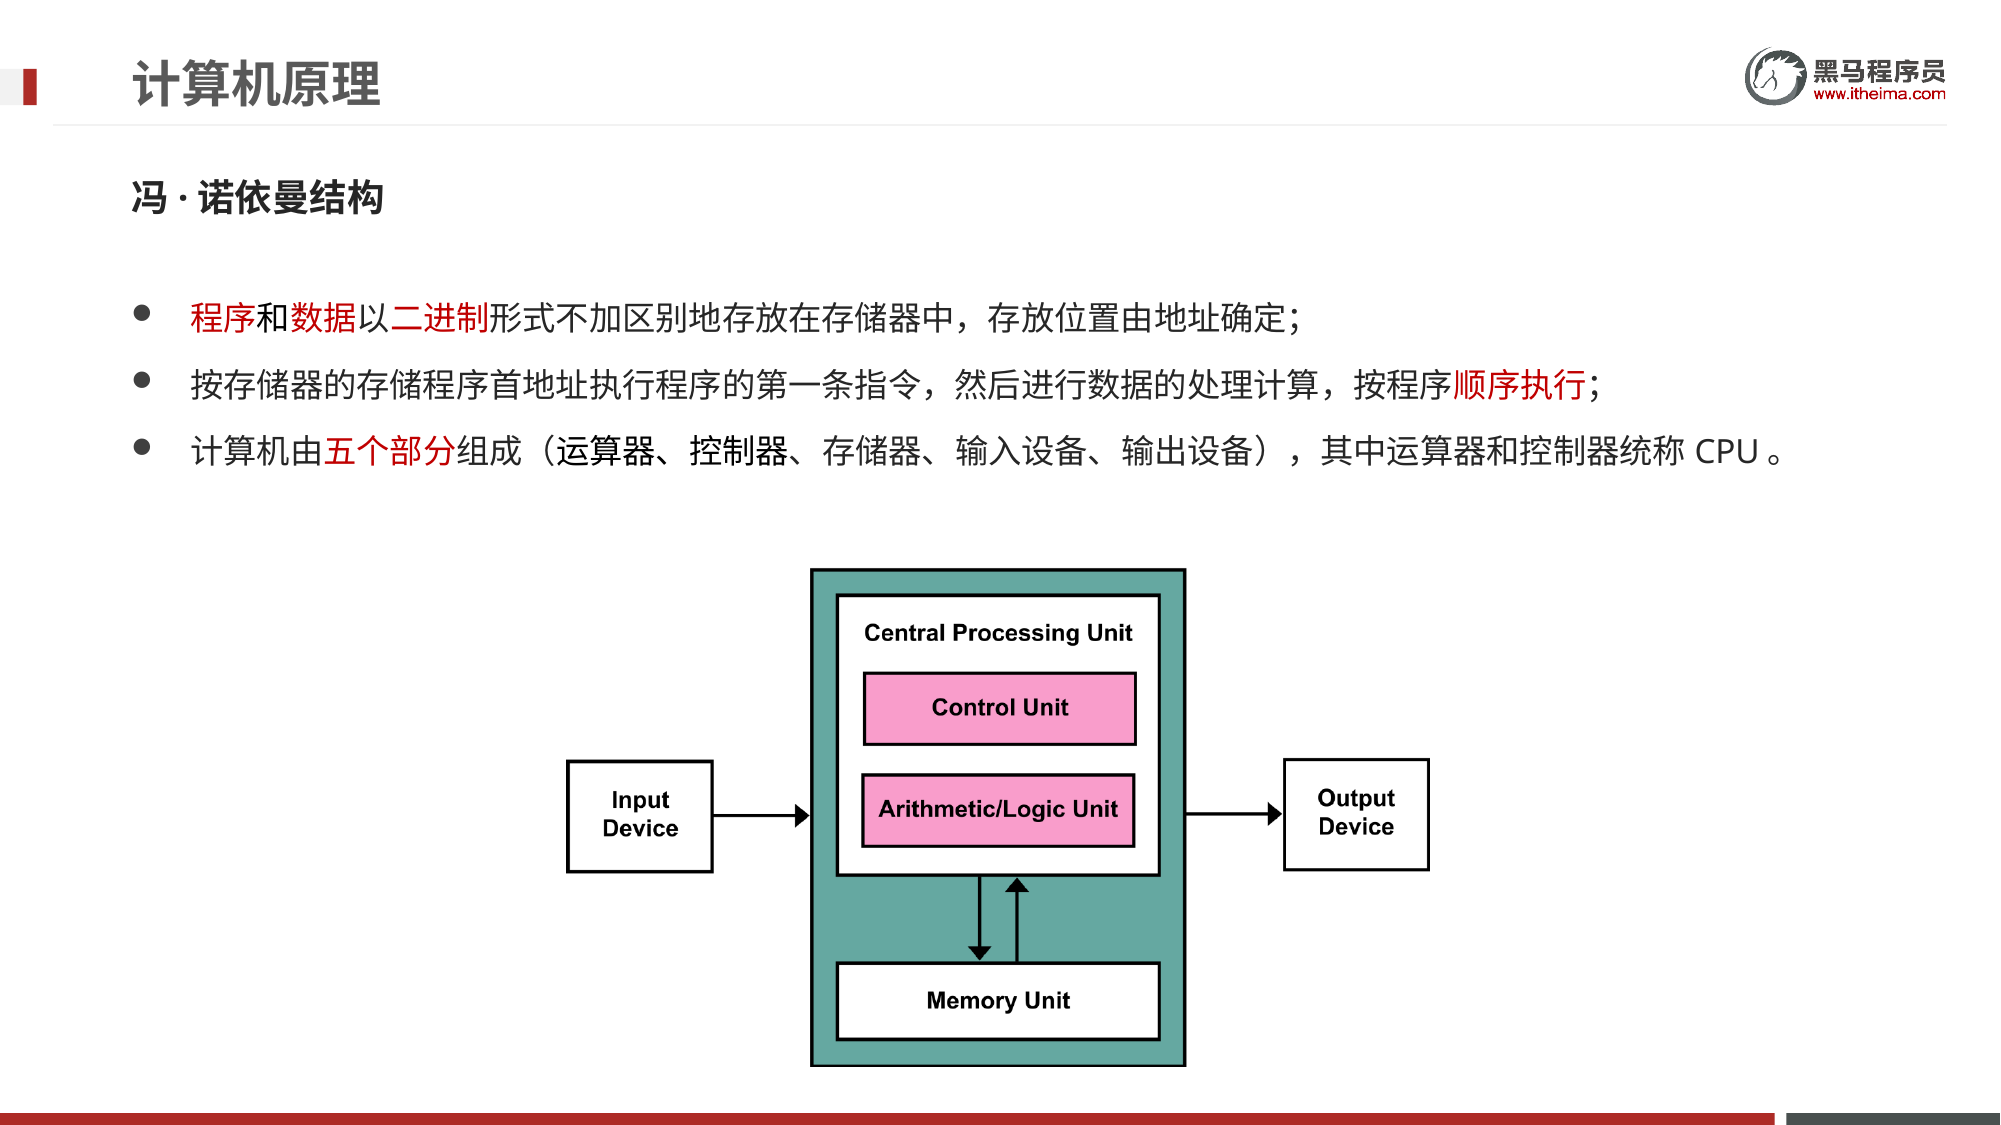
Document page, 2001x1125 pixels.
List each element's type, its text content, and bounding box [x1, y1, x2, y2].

list 程序和数据以二进制形式不加区别地存放在存储器中，存放位置由地址确定； 按存储器的存储程序首地址执行程序的第一条指令，然后进行数据的处理计算，按程序顺序执行； 计算机由五个部分组成（运算器、控制器、存储器、输入设备、输出设备），其中运算器和控制器统称CPU。 [116, 270, 1880, 963]
list 冯·诺依曼结构 [116, 154, 1880, 239]
picture [566, 567, 1430, 1067]
picture [1744, 46, 1946, 106]
title 计算机原理 [116, 40, 1556, 125]
